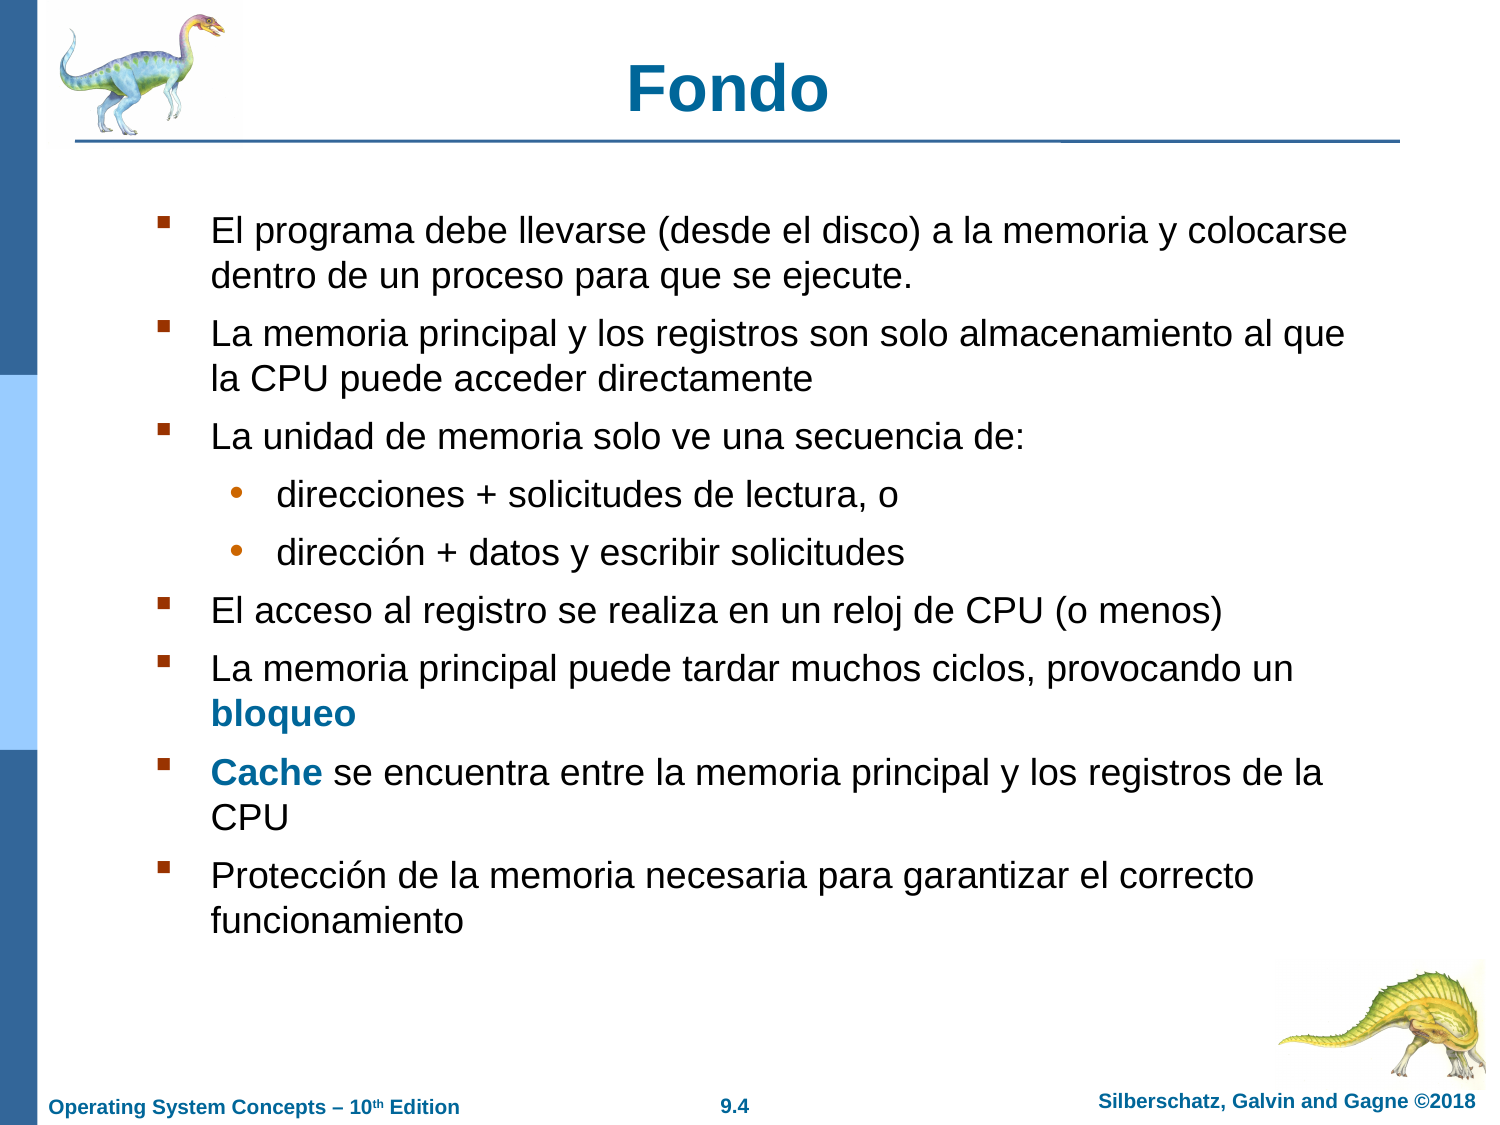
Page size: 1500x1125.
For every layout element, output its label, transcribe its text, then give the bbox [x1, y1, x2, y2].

picture [1275, 959, 1486, 1090]
list El programa debe llevarse (desde el disco) a la memoria y colocarse dentro de un proceso para que se ejecute. La memoria principal y los registros son solo almacenamiento al que la CPU puede acceder directamente La unidad de memoria solo ve una secuencia de: direcciones + solicitudes de lectura, o dirección + datos y escribir solicitudes El acceso al registro se realiza en un reloj de CPU (o menos) La memoria principal puede tardar muchos ciclos, provocando un bloqueo Cache se encuentra entre la memoria principal y los registros de la CPU Protección de la memoria necesaria para garantizar el correcto funcionamiento [139, 198, 1398, 934]
title Fondo [173, 37, 1284, 133]
picture [46, 0, 243, 149]
